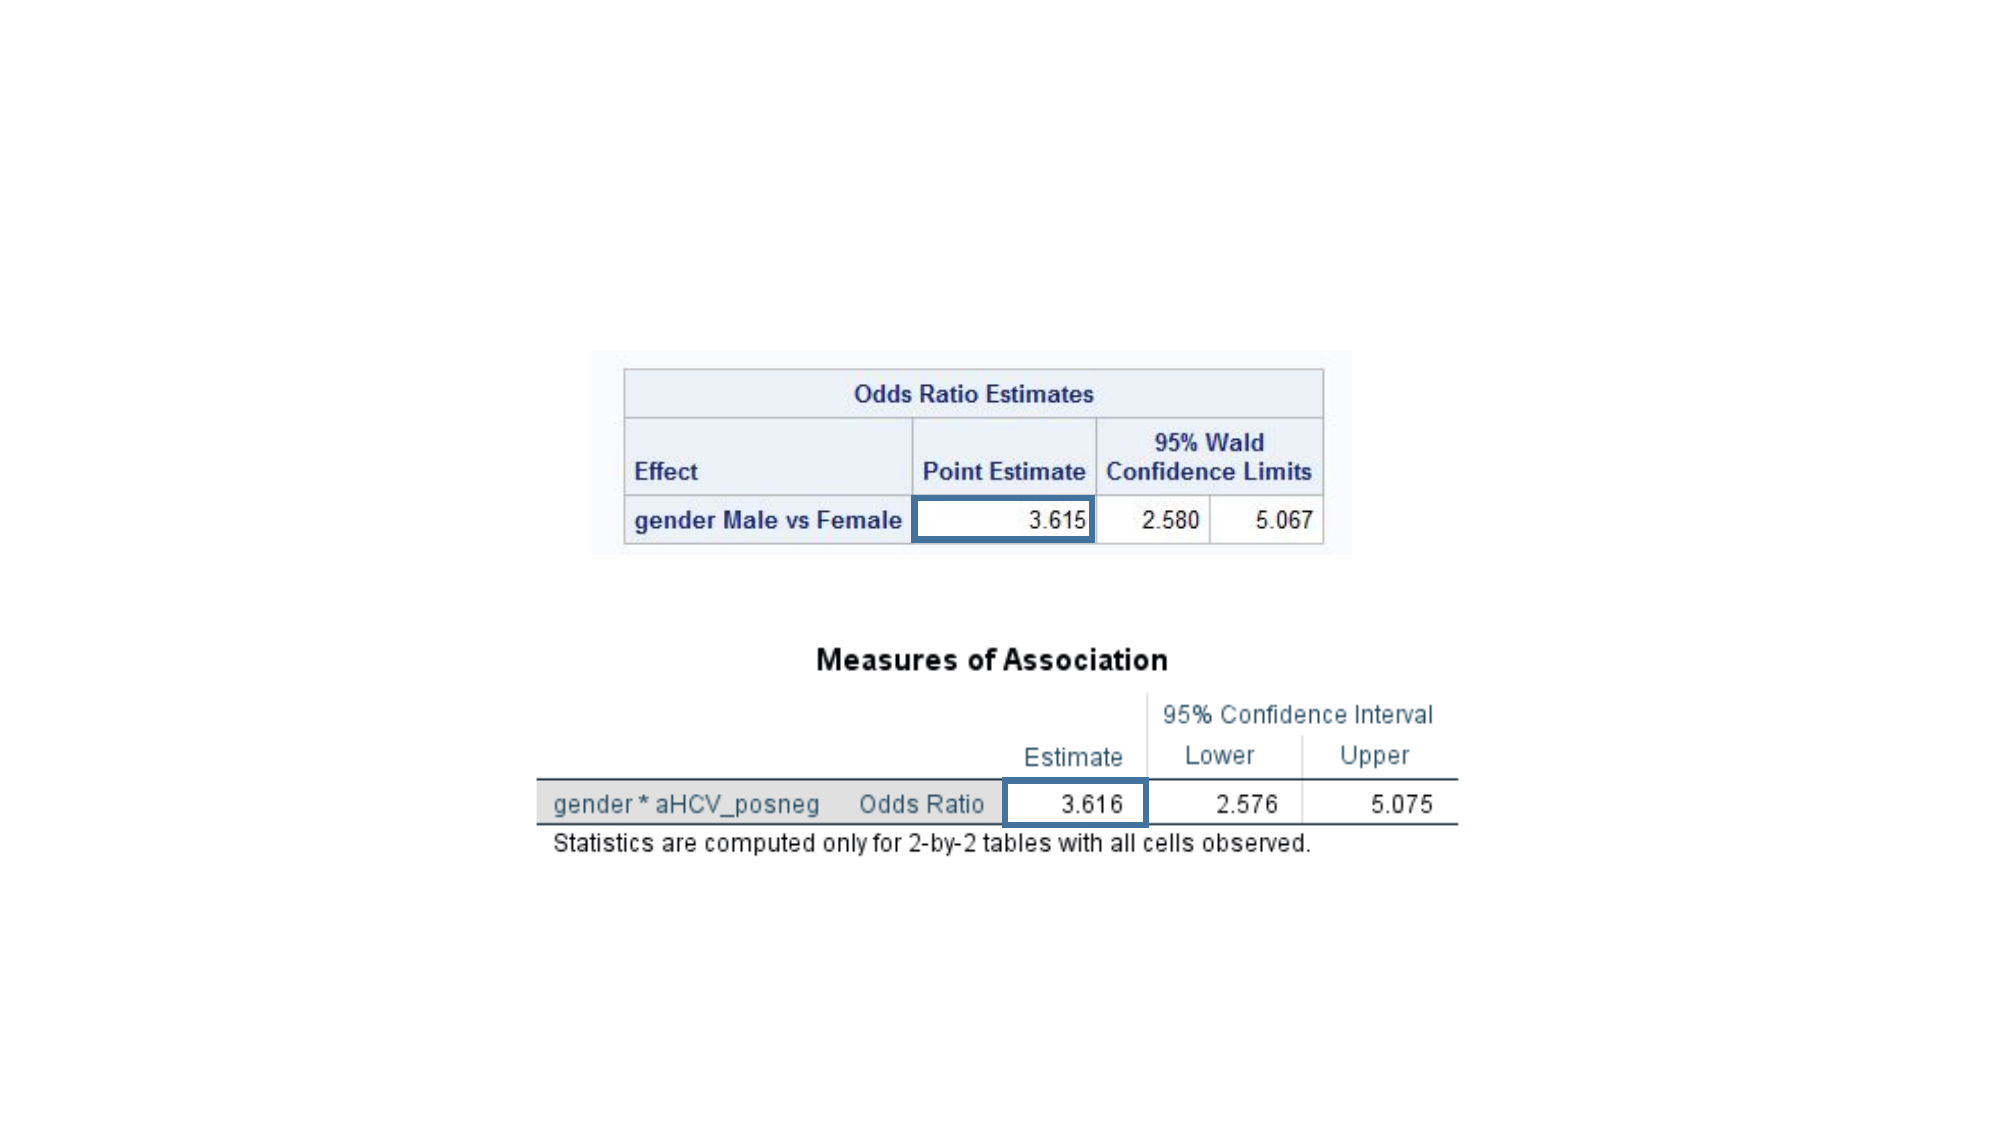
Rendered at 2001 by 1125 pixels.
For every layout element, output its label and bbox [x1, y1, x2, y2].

picture [591, 349, 1353, 555]
picture [485, 626, 1515, 867]
